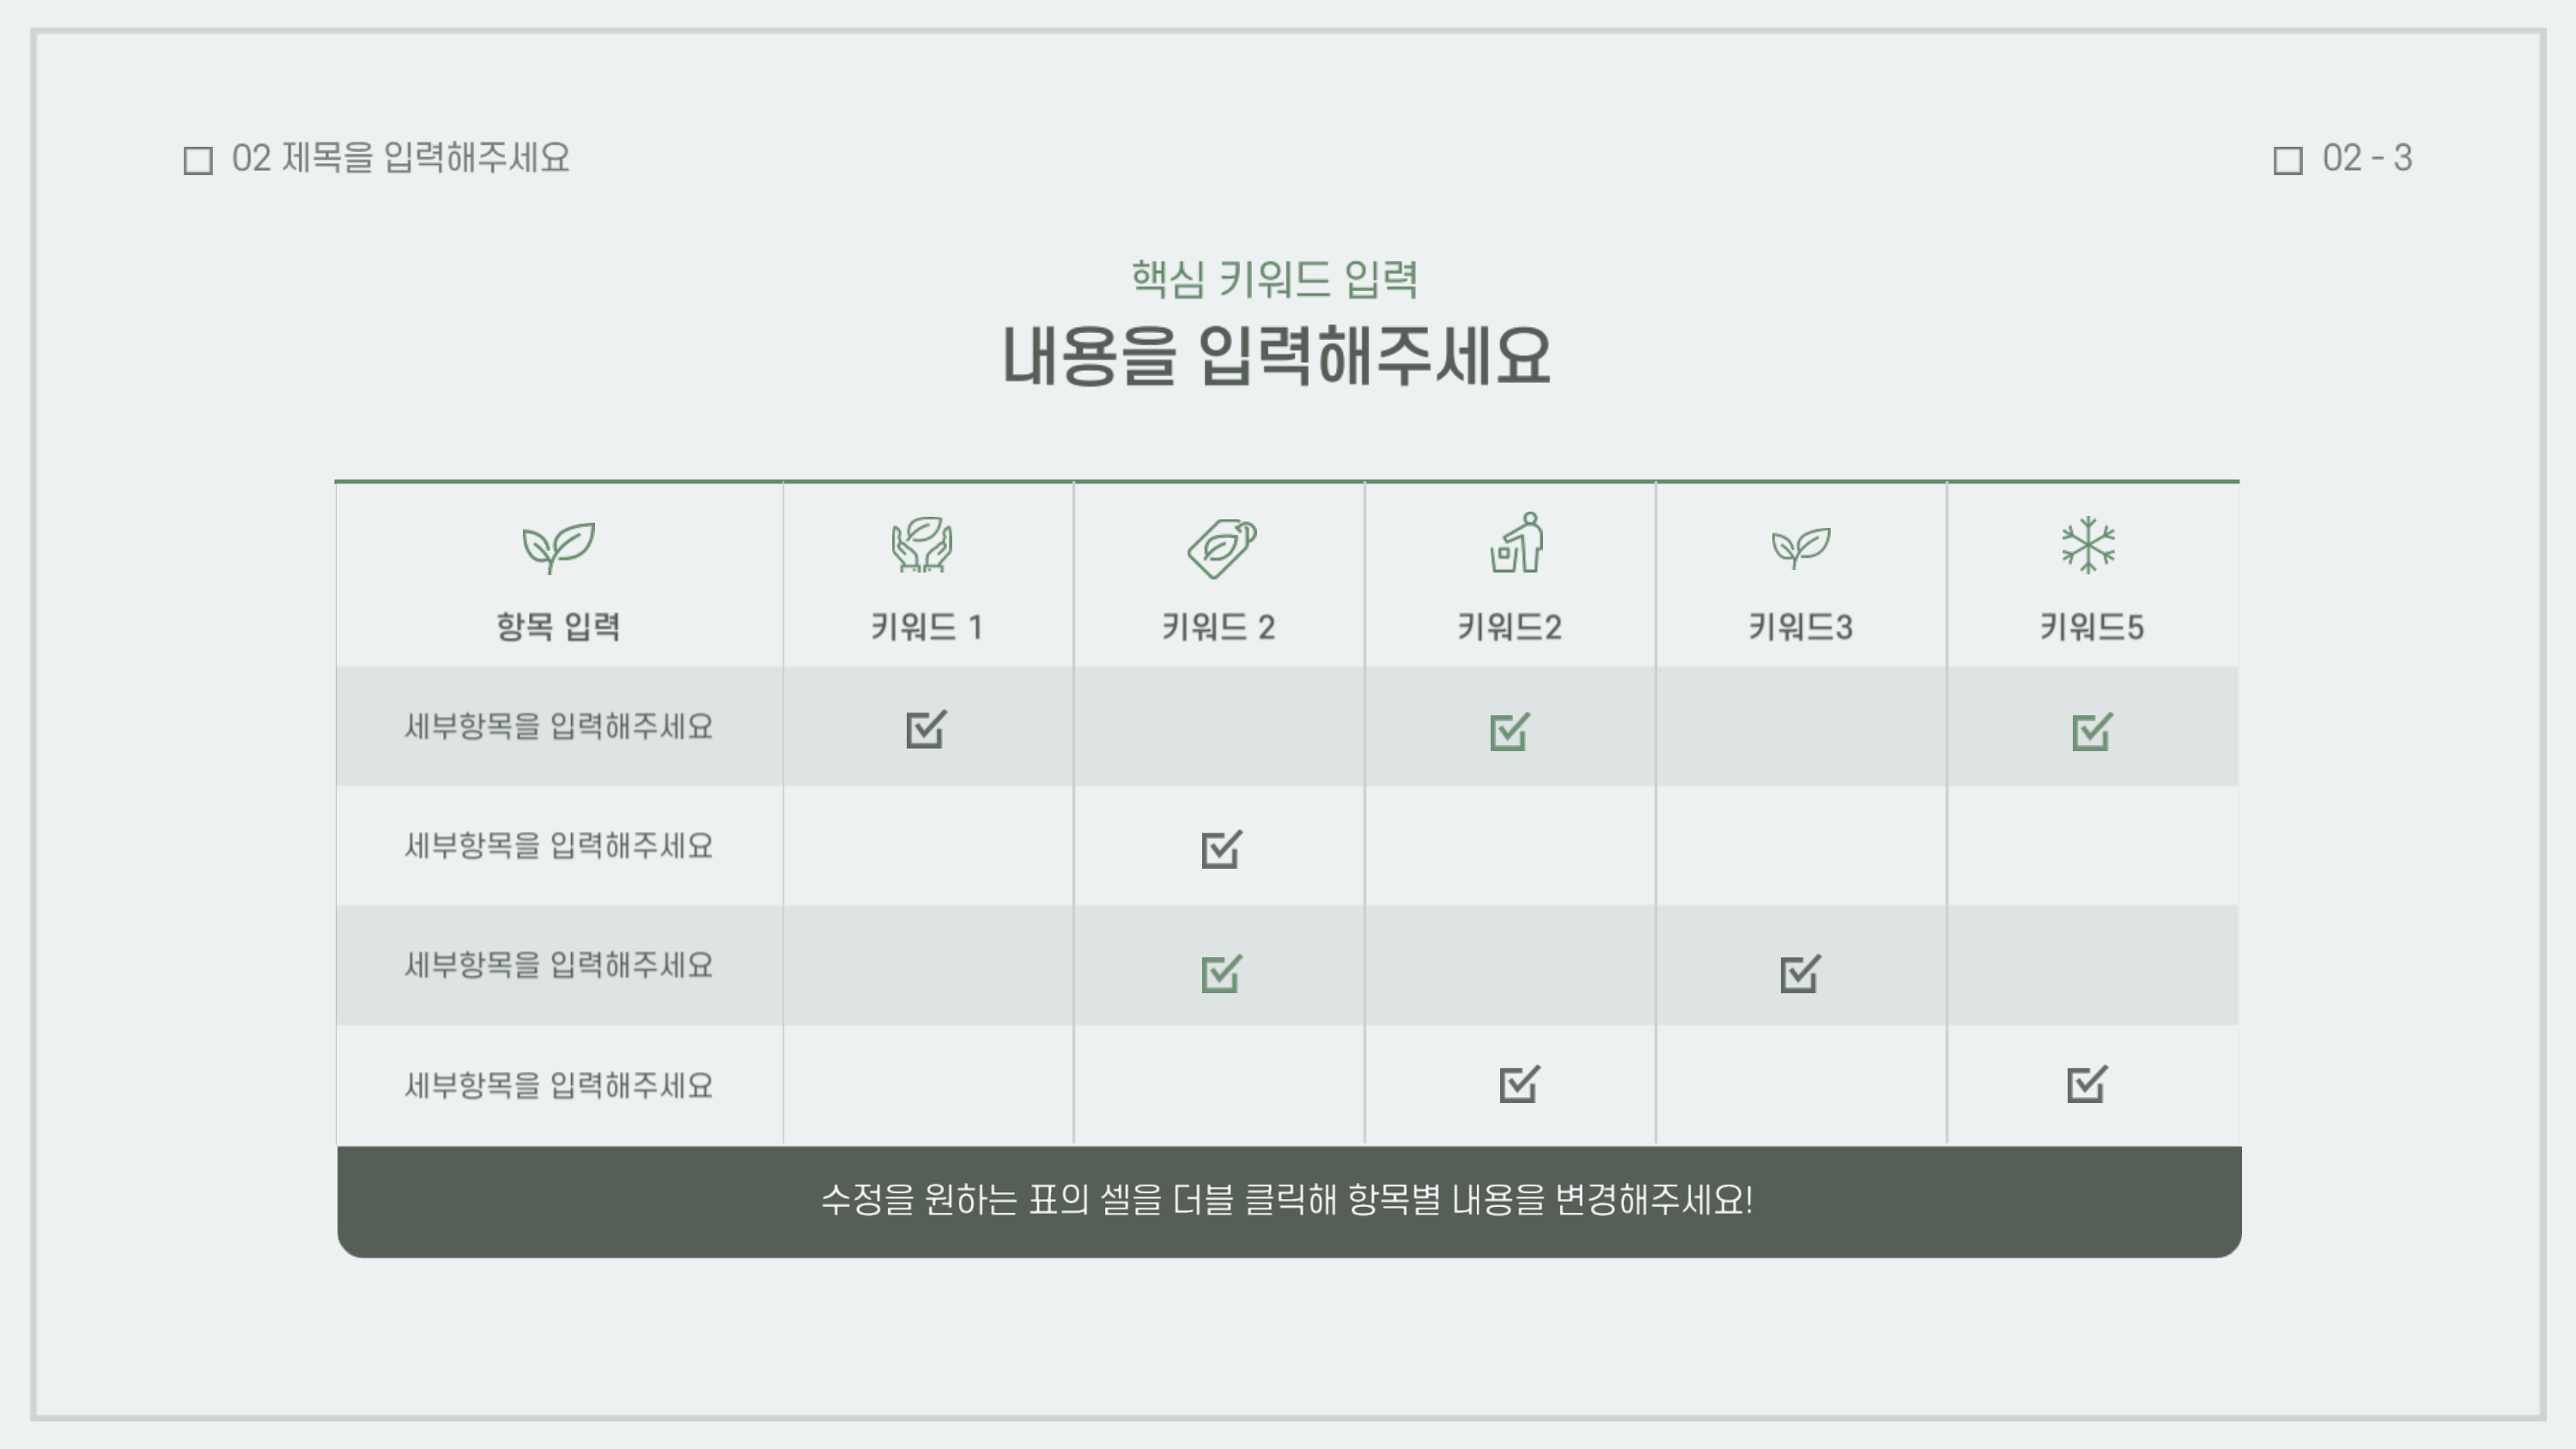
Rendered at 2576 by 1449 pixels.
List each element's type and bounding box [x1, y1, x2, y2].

text_box [29, 26, 2547, 147]
text_box [1490, 712, 1532, 751]
text_box [2072, 712, 2114, 751]
text_box [523, 523, 595, 576]
text_box [1490, 512, 1543, 573]
text_box [1781, 954, 1822, 993]
text_box [2062, 516, 2115, 575]
text_box [1188, 518, 1257, 579]
text_box [2068, 1064, 2109, 1104]
text_box [336, 1145, 2242, 1259]
picture [0, 128, 2576, 1449]
text_box [1772, 527, 1832, 571]
text_box [892, 517, 952, 573]
text_box [907, 709, 949, 749]
text_box [1202, 829, 1243, 869]
text_box [1202, 954, 1243, 993]
text_box [1499, 1064, 1541, 1104]
